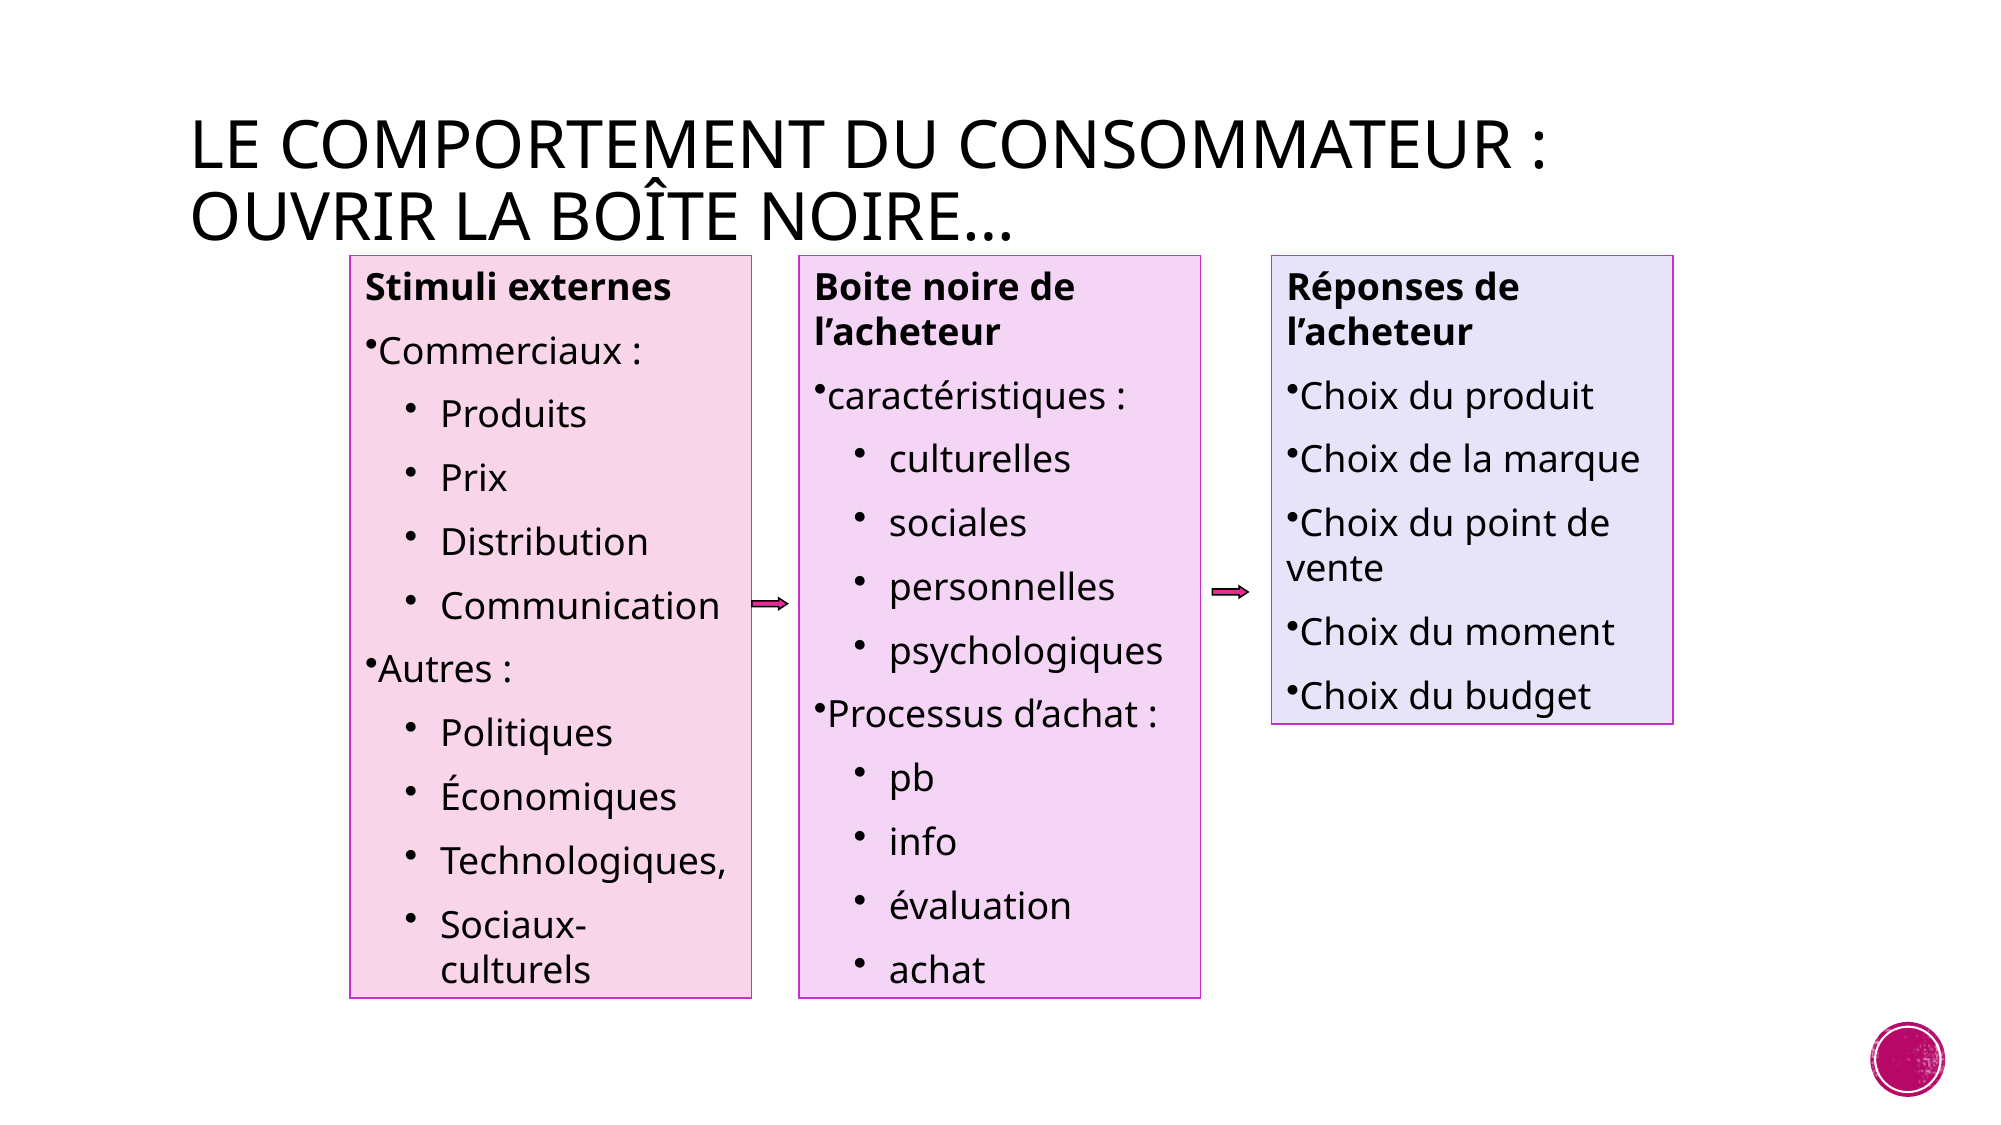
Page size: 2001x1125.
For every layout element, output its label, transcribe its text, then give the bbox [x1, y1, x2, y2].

text_box Boite noire de l’acheteur caractéristiques : culturelles sociales personnelles psychologiques Processus d’achat : pb info évaluation achat [799, 255, 1201, 998]
title Le comportement du consommateur : ouvrir la boîte noire… [174, 51, 1825, 315]
text_box [751, 597, 788, 610]
text_box Réponses de l’acheteur Choix du produit Choix de la marque Choix du point de vente Choix du moment Choix du budget [1271, 255, 1674, 725]
text_box Stimuli externes Commerciaux : Produits Prix Distribution Communication Autres : Politiques Économiques Technologiques, Sociaux-culturels [350, 255, 752, 998]
text_box [1212, 586, 1249, 598]
